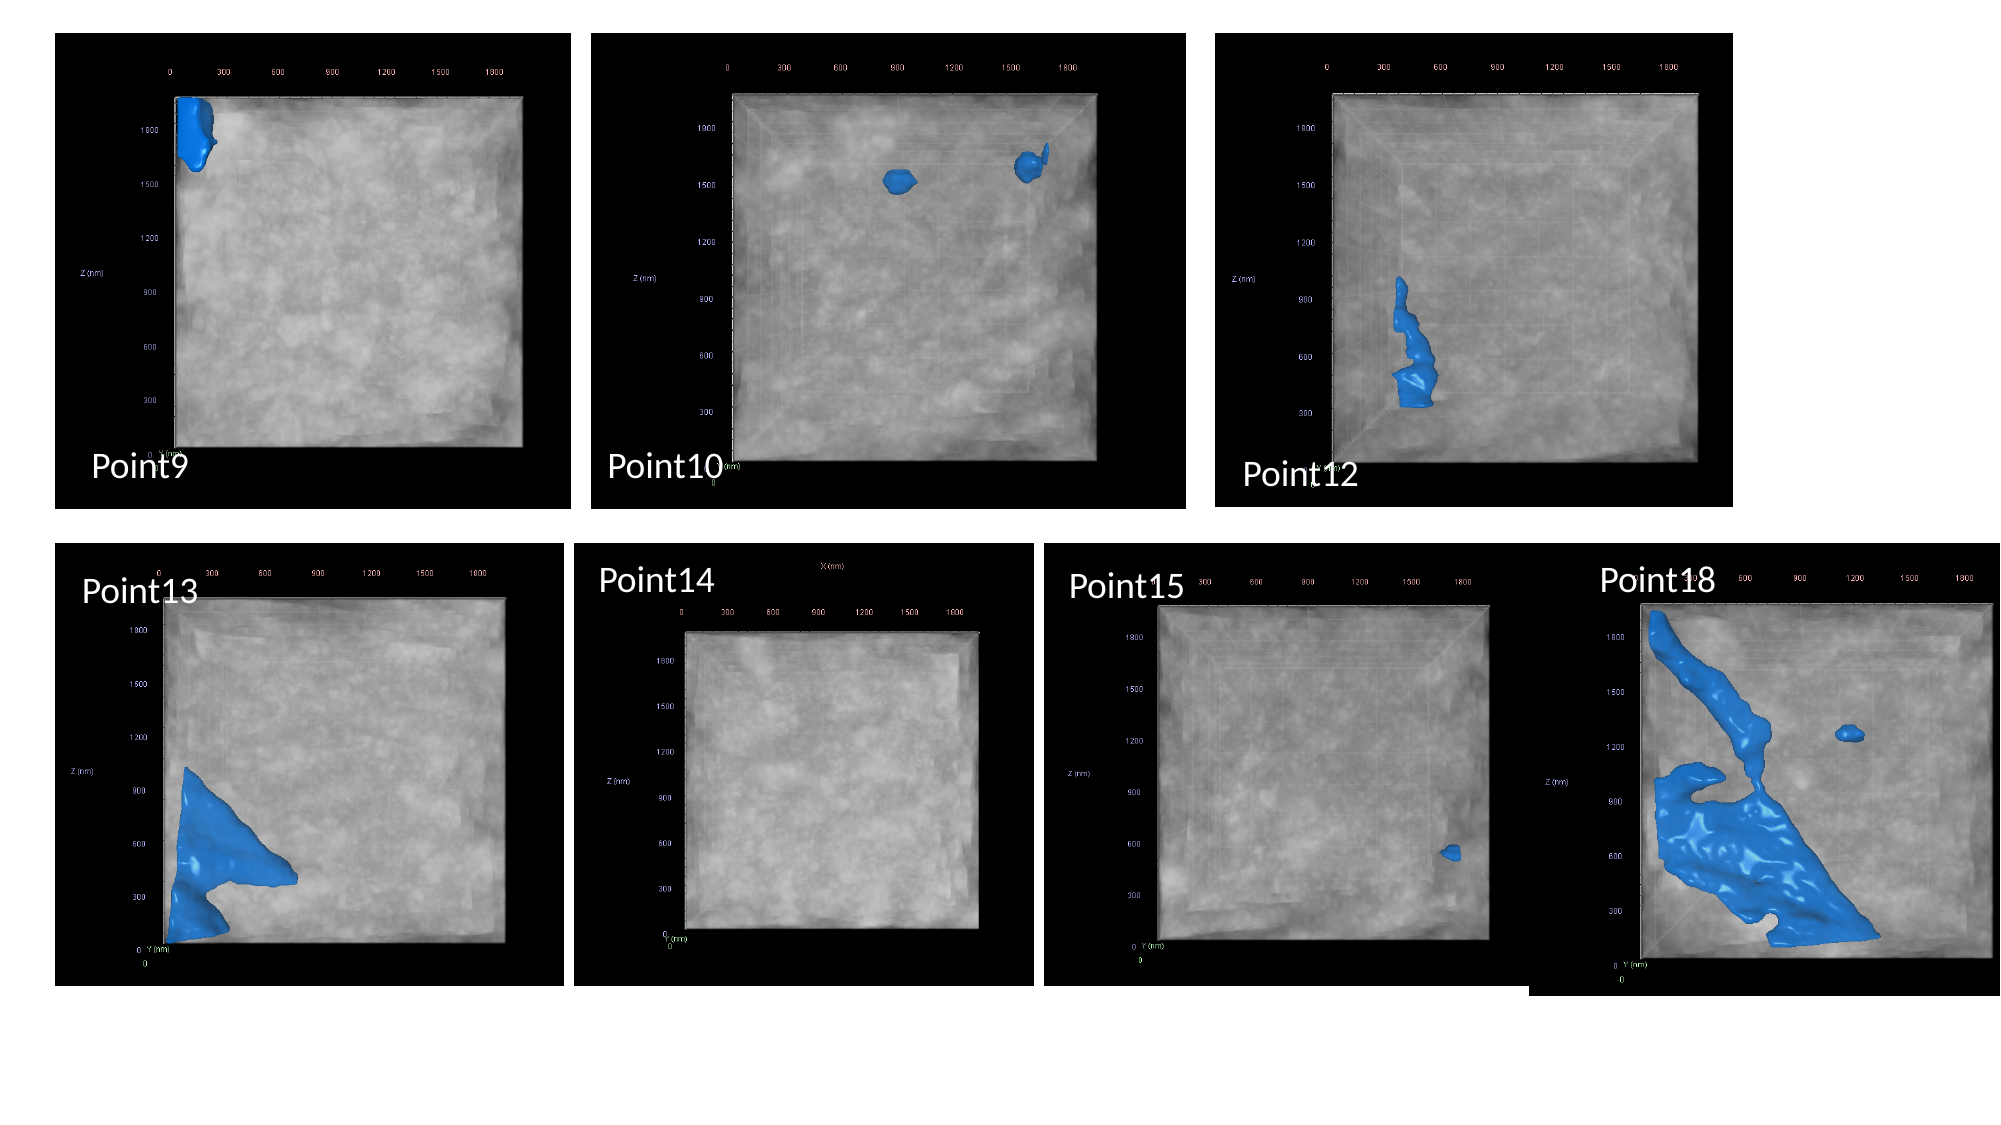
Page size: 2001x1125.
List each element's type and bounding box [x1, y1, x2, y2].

picture [591, 33, 1186, 509]
picture [1044, 543, 2000, 996]
picture [55, 543, 564, 986]
picture [574, 543, 1034, 986]
picture [55, 33, 571, 509]
picture [1215, 33, 1733, 507]
